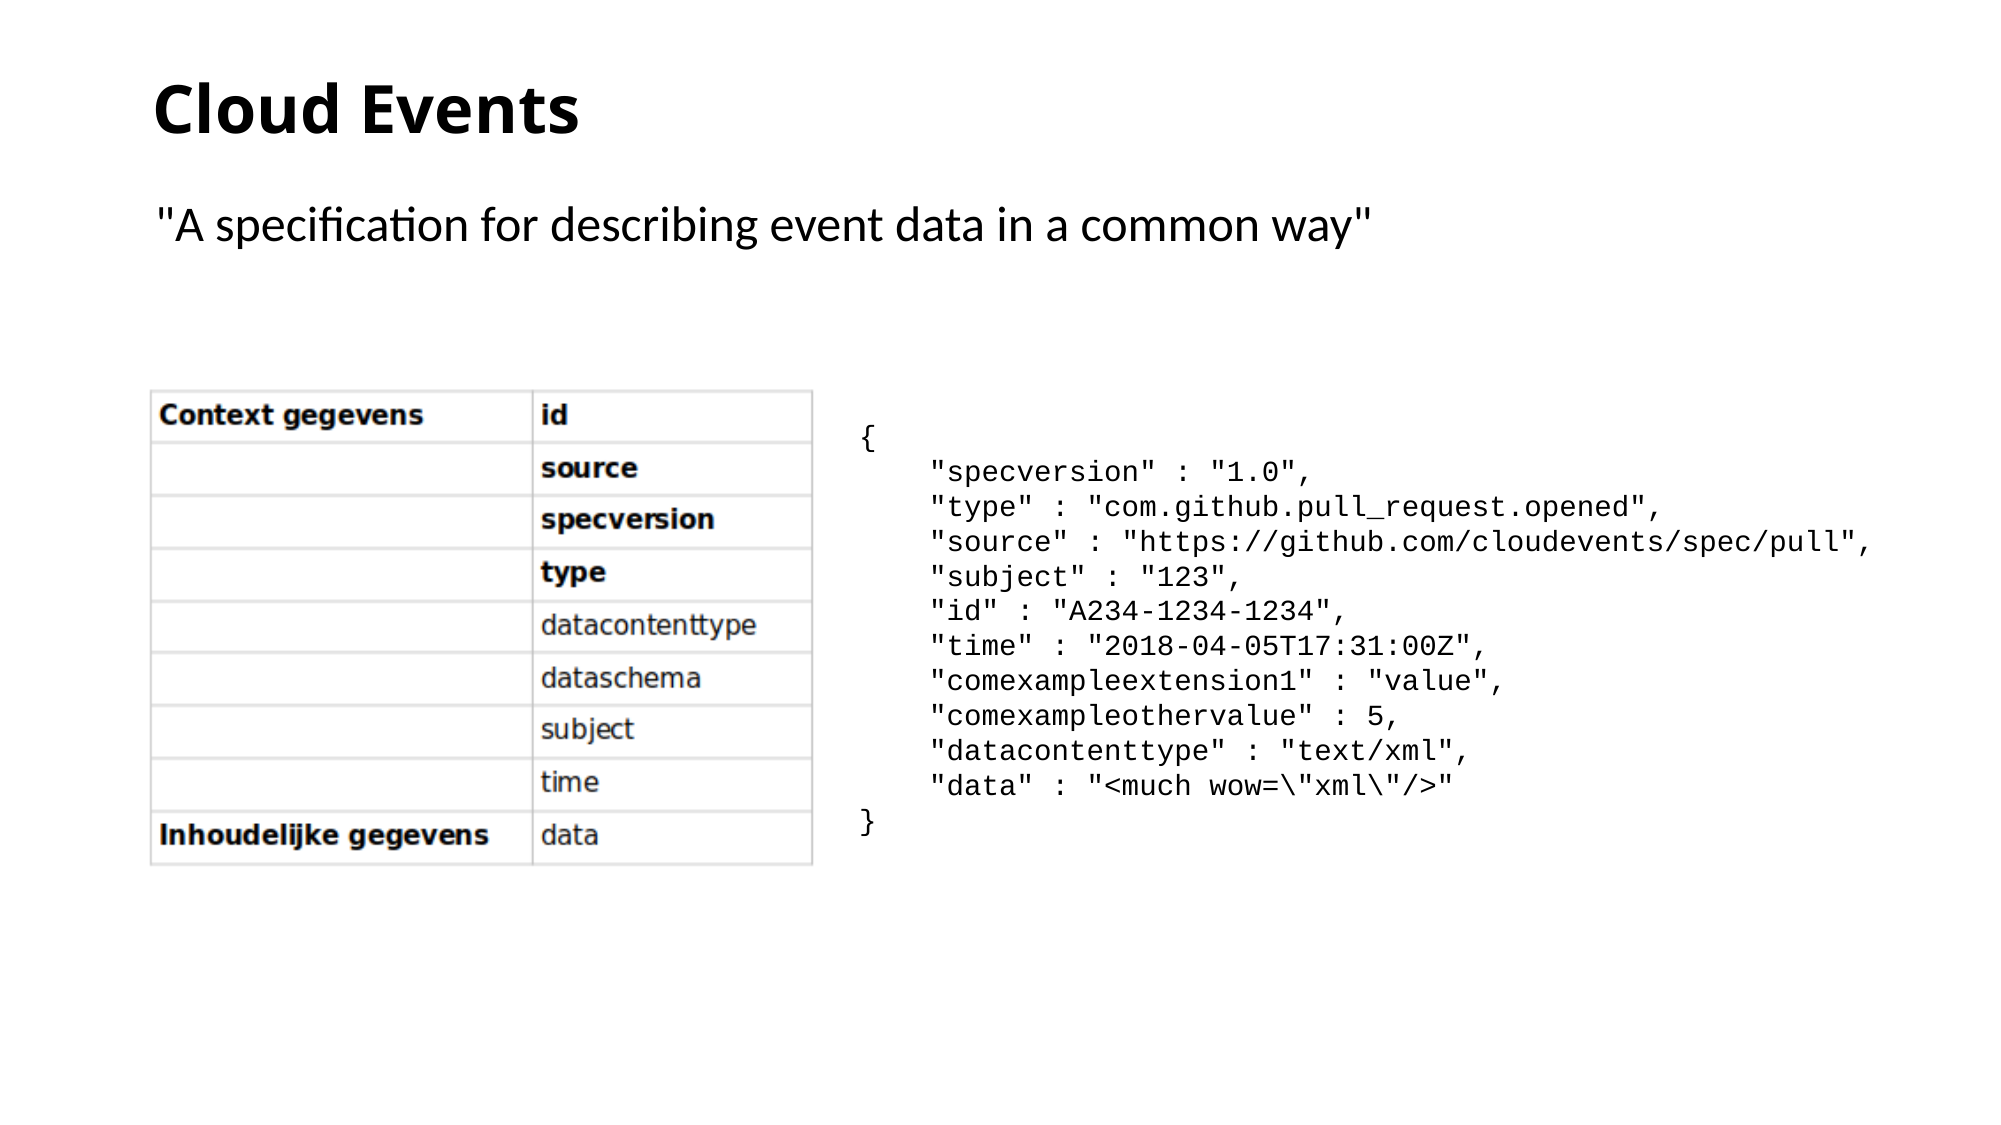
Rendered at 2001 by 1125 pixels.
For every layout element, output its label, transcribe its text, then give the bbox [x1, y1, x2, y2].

text_box { "specversion" : "1.0", "type" : "com.github.pull_request.opened", "source" : "https://github.com/cloudevents/spec/pull", "subject" : "123", "id" : "A234-1234-1234", "time" : "2018-04-05T17:31:00Z", "comexampleextension1" : "value", "comexampleothervalue" : 5, "datacontenttype" : "text/xml", "data" : "<much wow=\"xml\"/>" } [847, 409, 1948, 879]
text_box "A specification for describing event data in a common way" [140, 183, 1712, 259]
picture [138, 374, 847, 884]
title Cloud Events [137, 59, 1863, 164]
